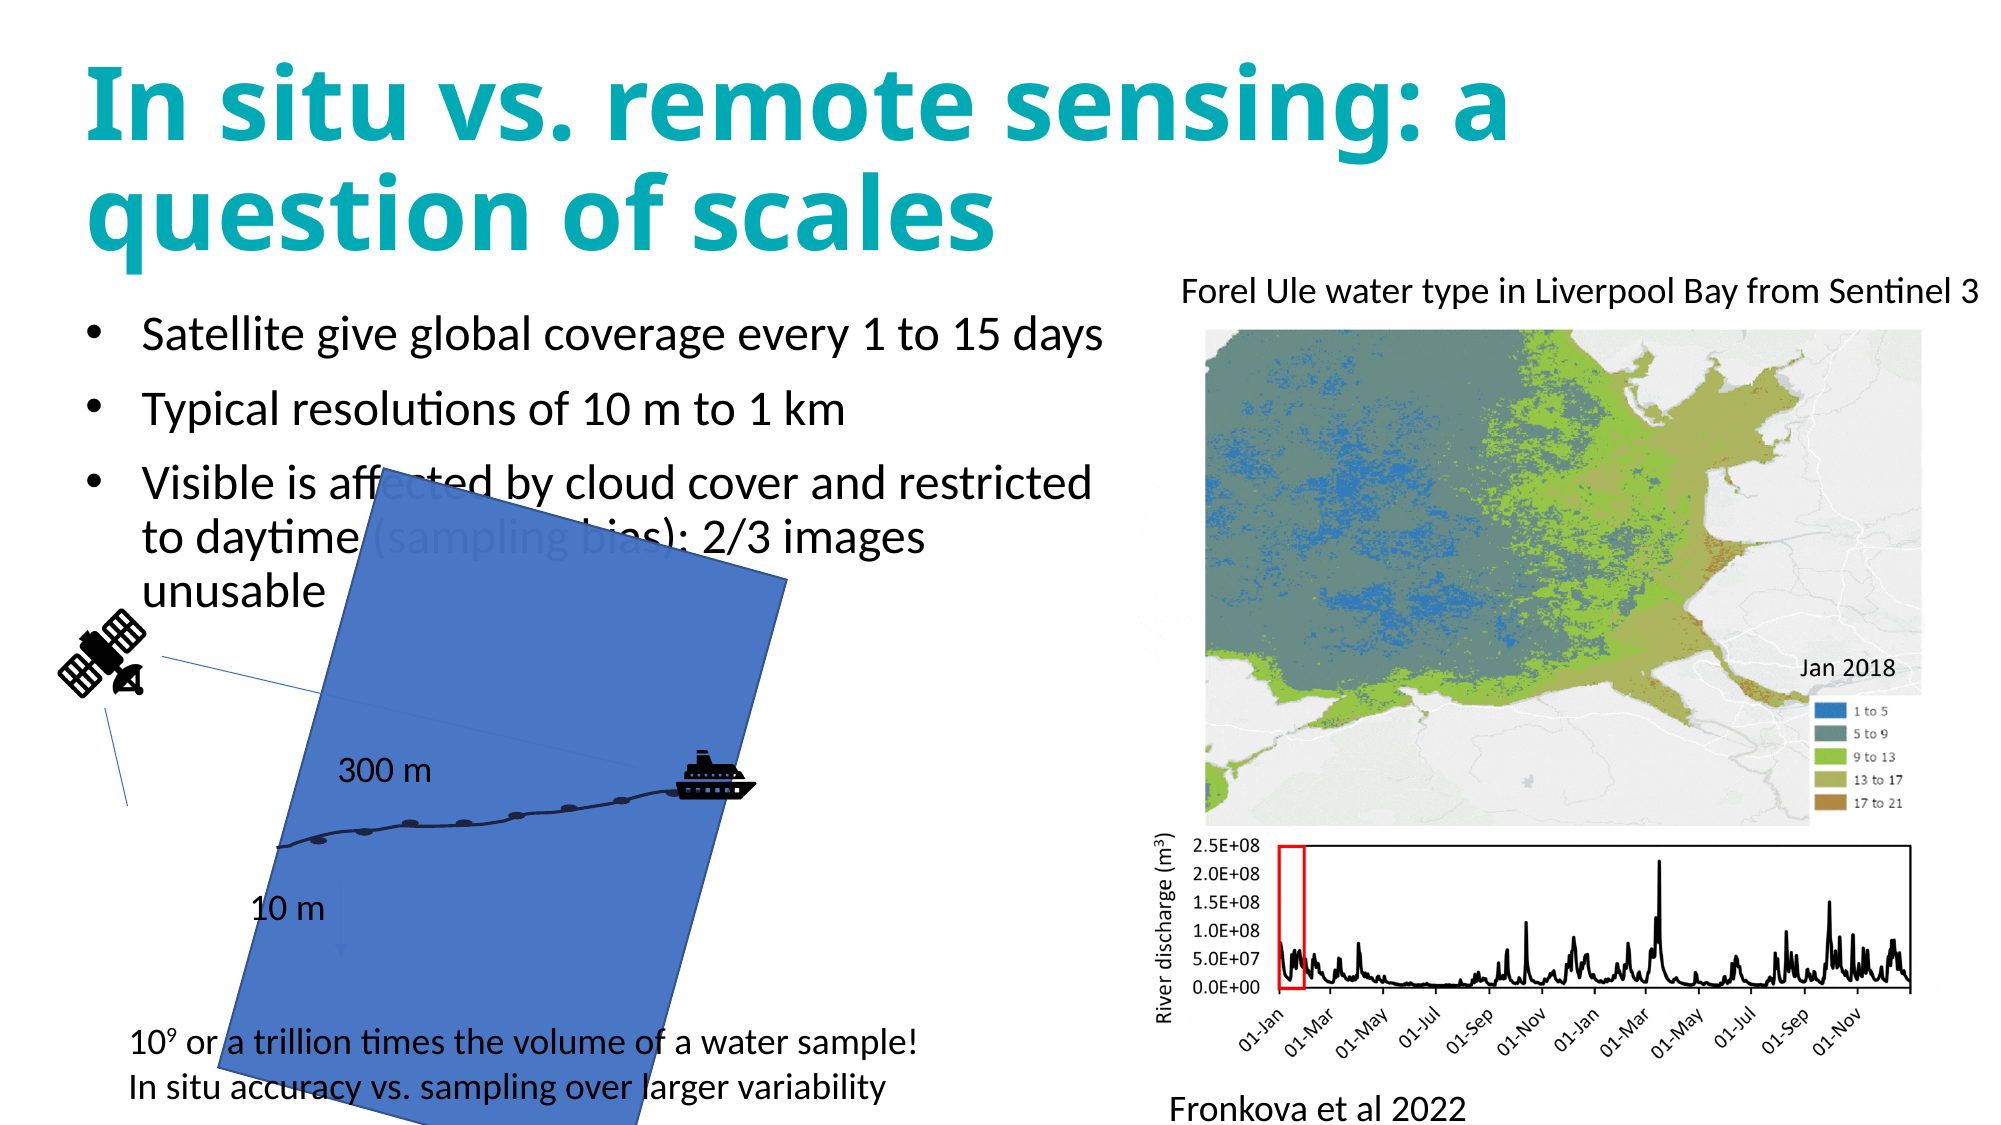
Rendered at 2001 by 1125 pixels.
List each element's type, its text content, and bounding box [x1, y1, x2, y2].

text_box [276, 837, 310, 849]
text_box Fronkova et al 2022 [1154, 1083, 1483, 1125]
text_box [319, 829, 359, 841]
text_box [526, 810, 563, 815]
text_box 300 m [322, 768, 448, 798]
text_box [664, 788, 674, 798]
text_box Satellite give global coverage every 1 to 15 days Typical resolutions of 10 m to 1 km Visible is affected by cloud cover and restricted to daytime (sampling bias): 2/3 images unusable [70, 299, 1120, 1014]
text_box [104, 708, 128, 807]
picture [674, 733, 759, 818]
text_box 10 m [234, 875, 341, 935]
text_box [386, 1115, 640, 1125]
text_box [354, 827, 375, 837]
text_box [278, 467, 788, 846]
text_box [506, 810, 527, 821]
picture [52, 604, 157, 709]
picture [1135, 314, 1954, 1083]
text_box [233, 797, 722, 1009]
text_box [373, 824, 456, 835]
text_box [559, 803, 580, 813]
title In situ vs. remote sensing: a question of scales [70, 43, 2000, 281]
text_box [579, 802, 614, 810]
text_box [473, 817, 511, 826]
text_box [631, 790, 666, 801]
text_box 109 or a trillion times the volume of a water sample! In situ accuracy vs. sampling over larger variability [113, 1009, 935, 1115]
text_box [162, 656, 639, 768]
text_box [611, 795, 632, 806]
text_box Forel Ule water type in Liverpool Bay from Sentinel 3 [1166, 258, 1996, 318]
text_box [308, 835, 329, 846]
text_box [400, 818, 420, 828]
text_box [454, 818, 474, 828]
